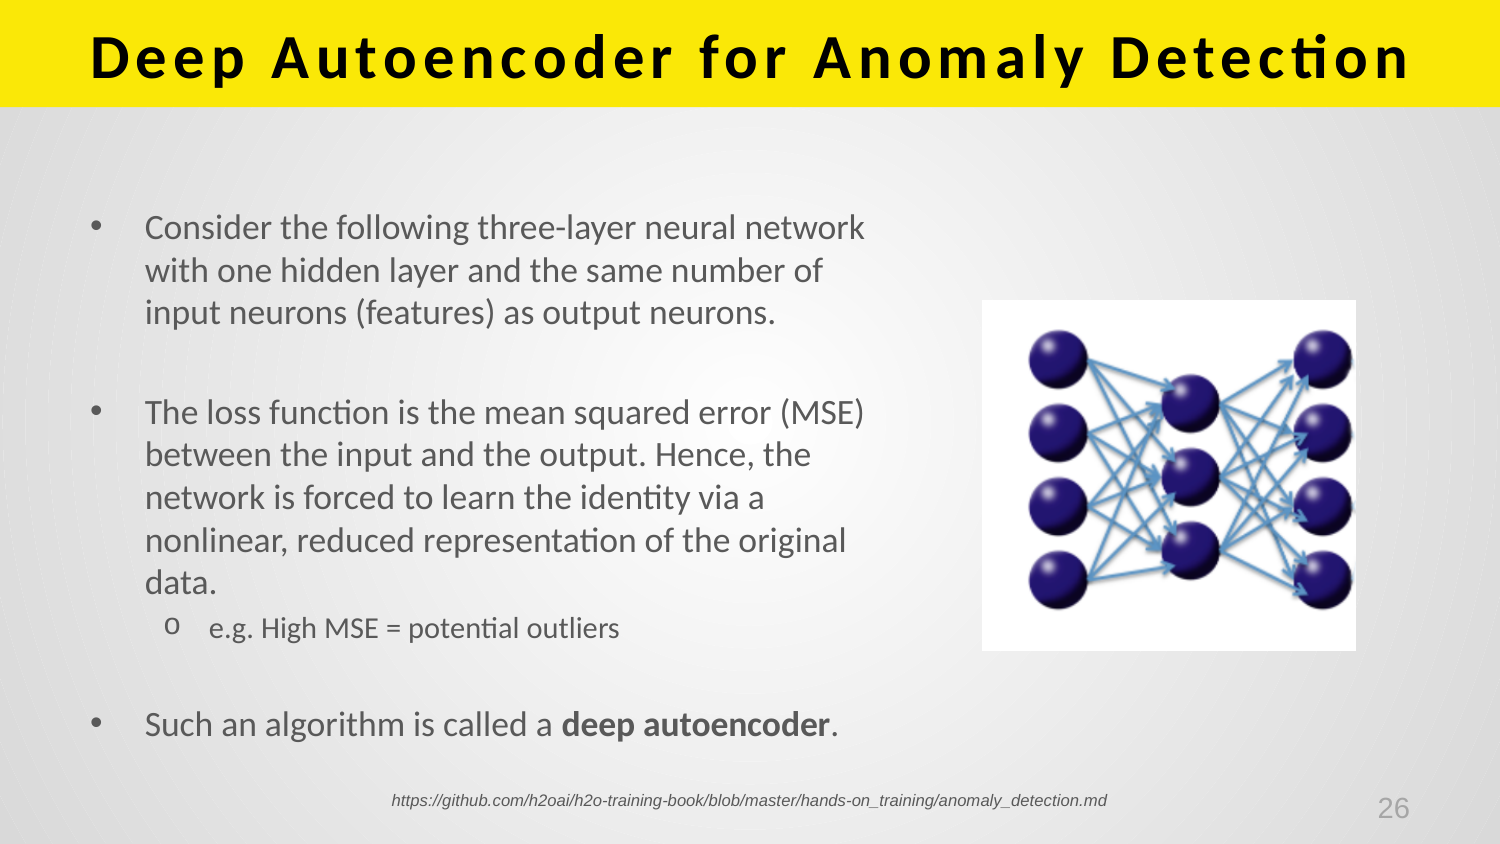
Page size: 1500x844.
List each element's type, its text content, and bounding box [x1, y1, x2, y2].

text_box https://github.com/h2oai/h2o-training-book/blob/master/hands-on_training/anomaly_detection.md [376, 781, 1124, 817]
slide_number 26 [1074, 782, 1425, 827]
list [981, 299, 1356, 651]
list Consider the following three-layer neural network with one hidden layer and the same number of input neurons (features) as output neurons. The loss function is the mean squared error (MSE) between the input and the output. Hence, the network is forced to learn the identity via a nonlinear, reduced representation of the original data. e.g. High MSE = potential outliers Such an algorithm is called a deep autoencoder. [75, 196, 922, 754]
title Deep Autoencoder for Anomaly Detection [75, 0, 1425, 108]
